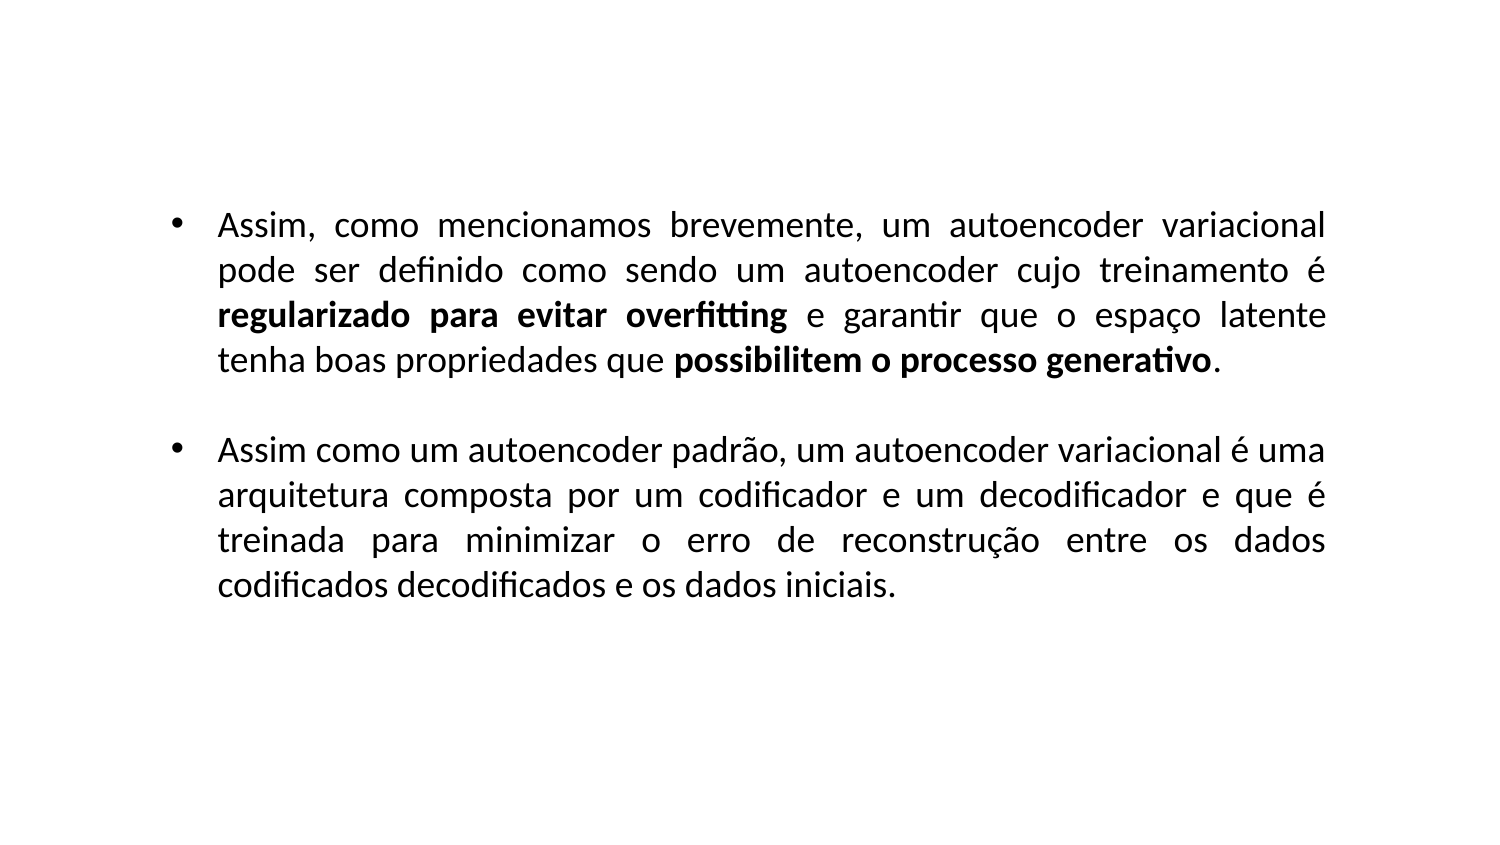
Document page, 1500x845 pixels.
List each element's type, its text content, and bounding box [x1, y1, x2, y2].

text_box Assim, como mencionamos brevemente, um autoencoder variacional pode ser definido como sendo um autoencoder cujo treinamento é regularizado para evitar overfitting e garantir que o espaço latente tenha boas propriedades que possibilitem o processo generativo. Assim como um autoencoder padrão, um autoencoder variacional é uma arquitetura composta por um codificador e um decodificador e que é treinada para minimizar o erro de reconstrução entre os dados codificados decodificados e os dados iniciais. [156, 192, 1342, 613]
